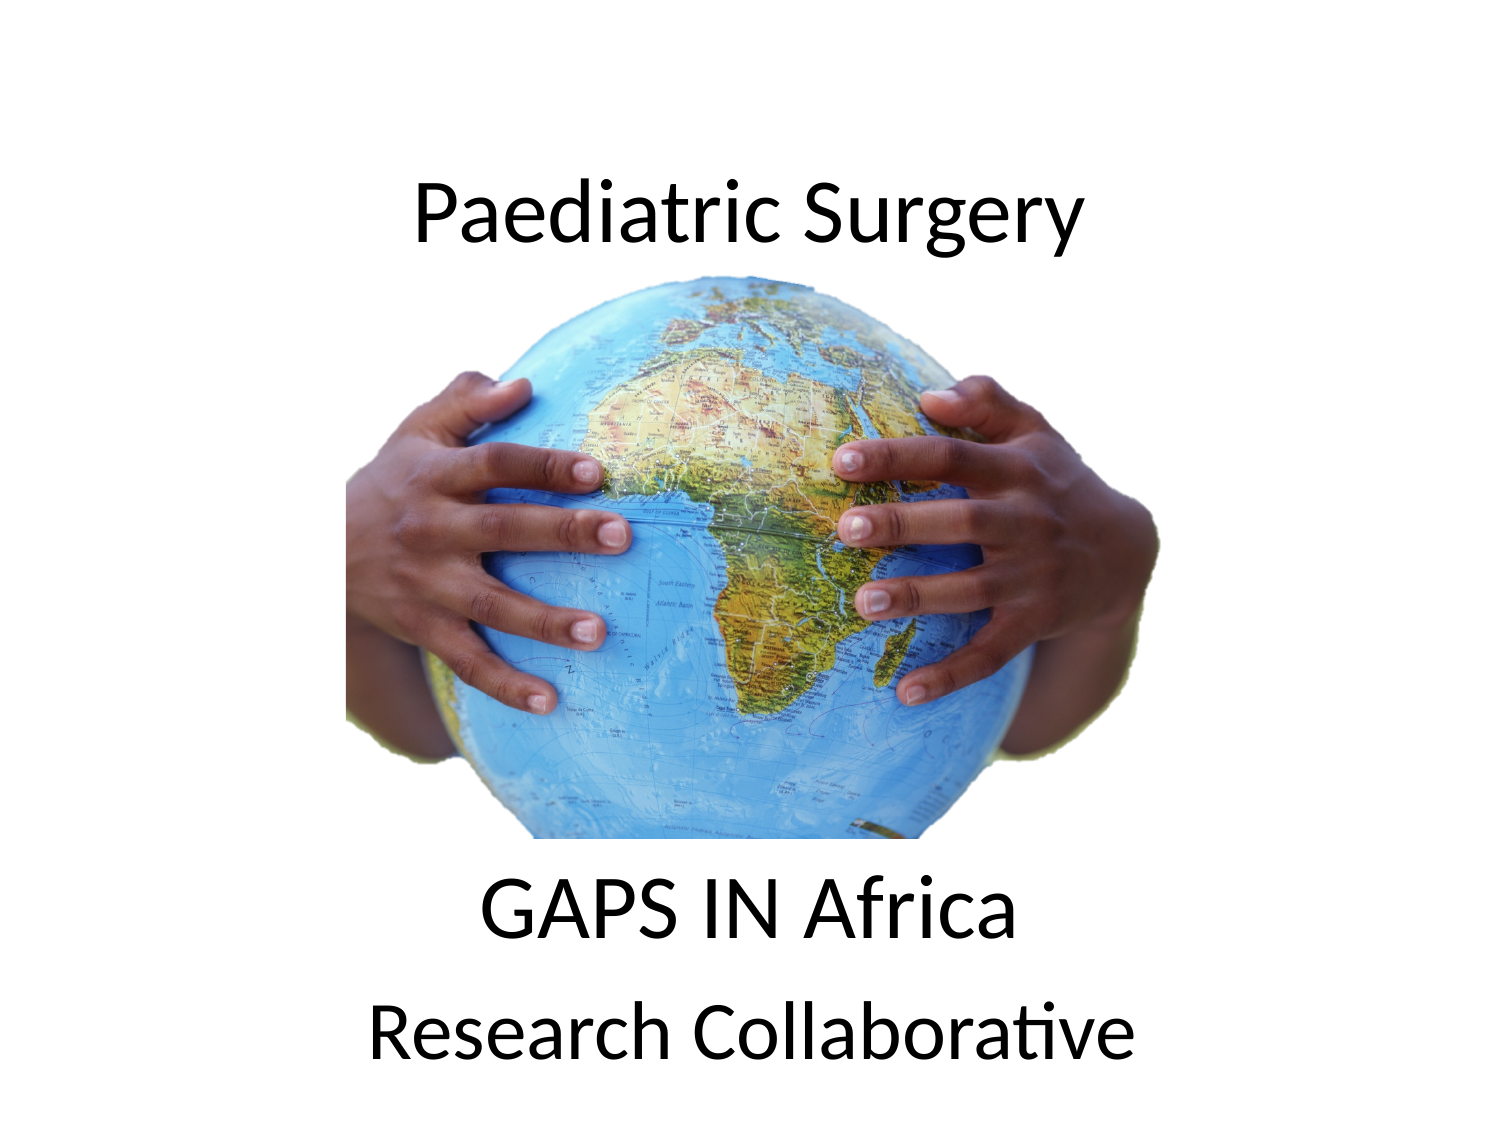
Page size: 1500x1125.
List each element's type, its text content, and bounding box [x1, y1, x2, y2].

title Paediatric Surgery [112, 85, 1388, 327]
picture [345, 271, 1179, 840]
subtitle GAPS IN Africa [225, 839, 1275, 970]
text_box Research Collaborative [352, 969, 1153, 1084]
